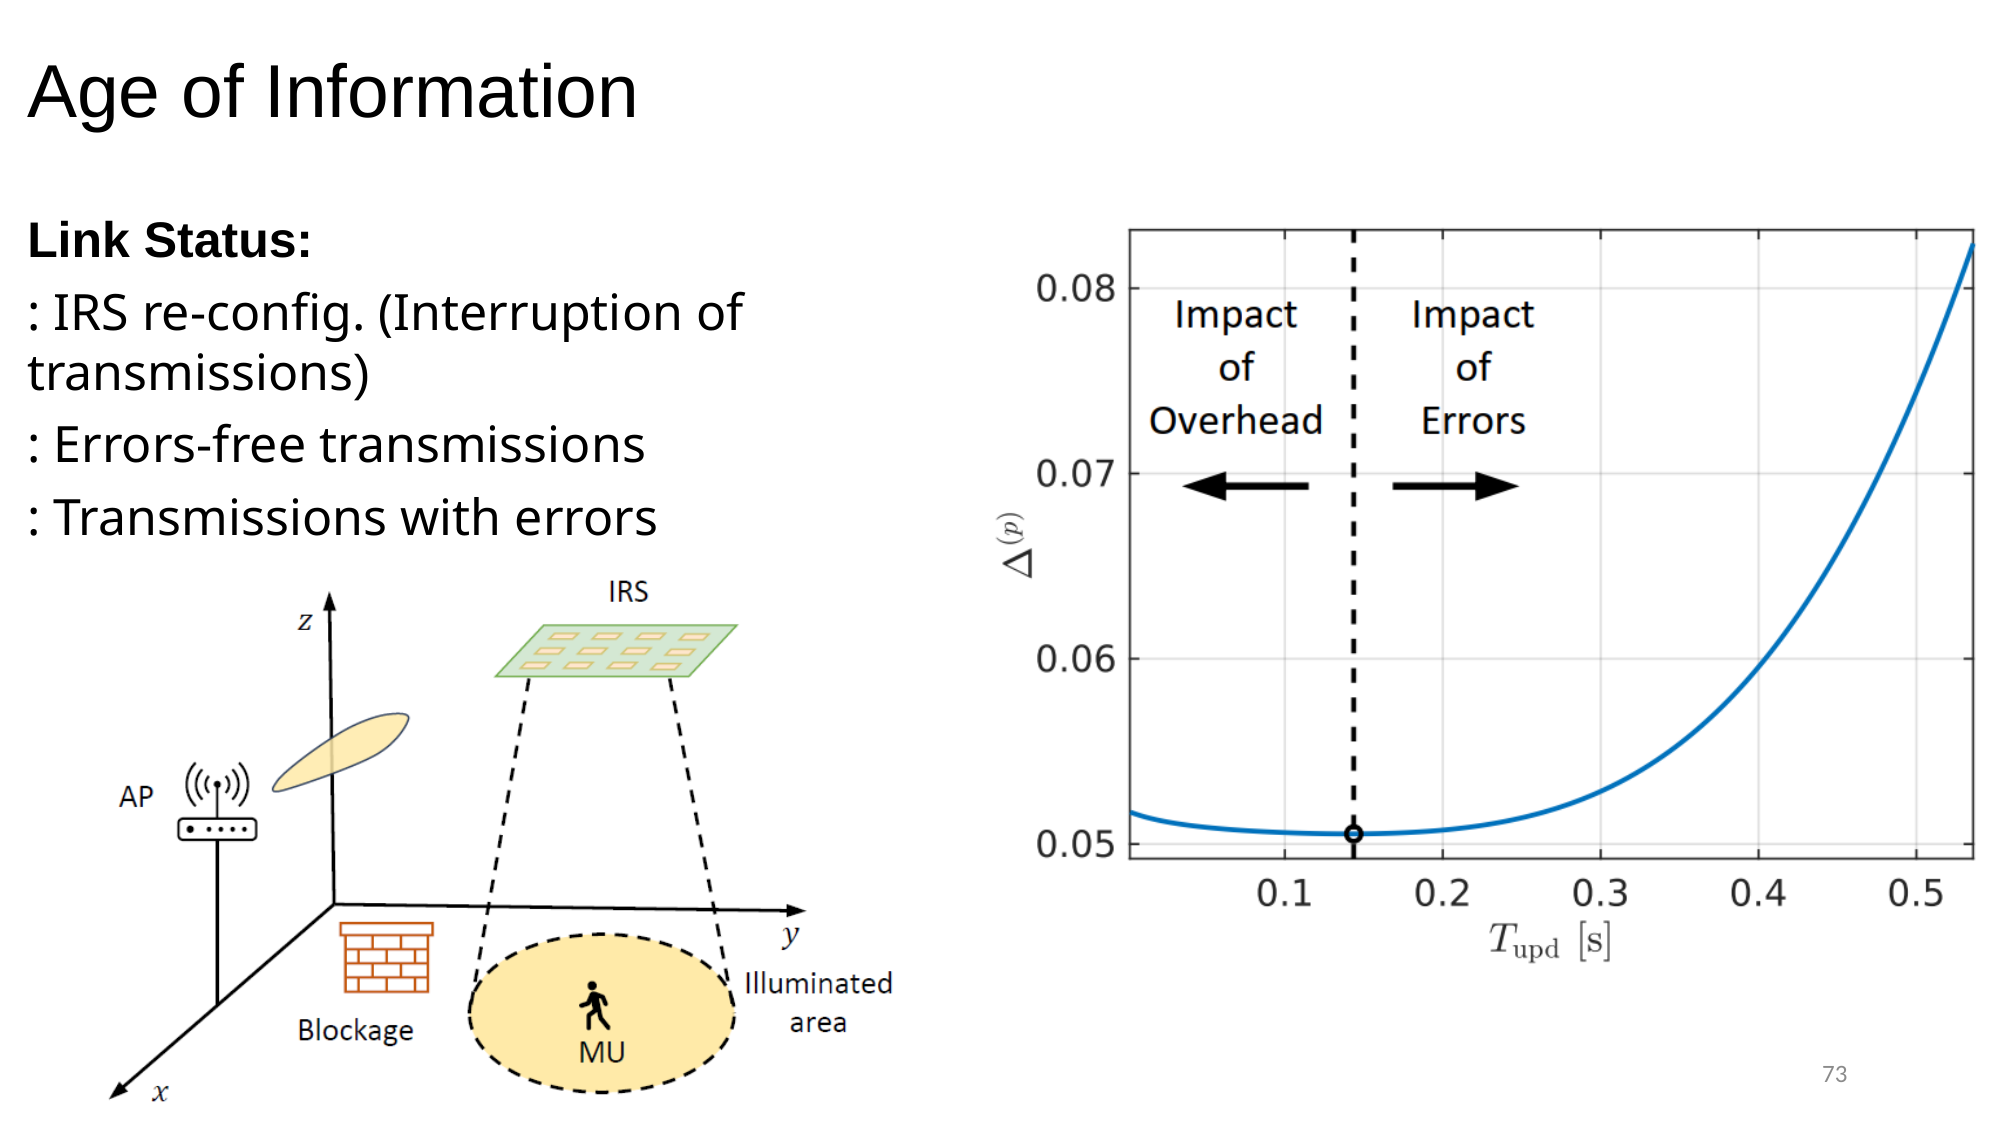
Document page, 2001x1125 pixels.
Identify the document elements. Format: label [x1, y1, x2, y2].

title [12, 22, 1475, 164]
picture [81, 562, 911, 1125]
slide_number [1412, 1042, 1863, 1103]
picture [979, 220, 2000, 979]
